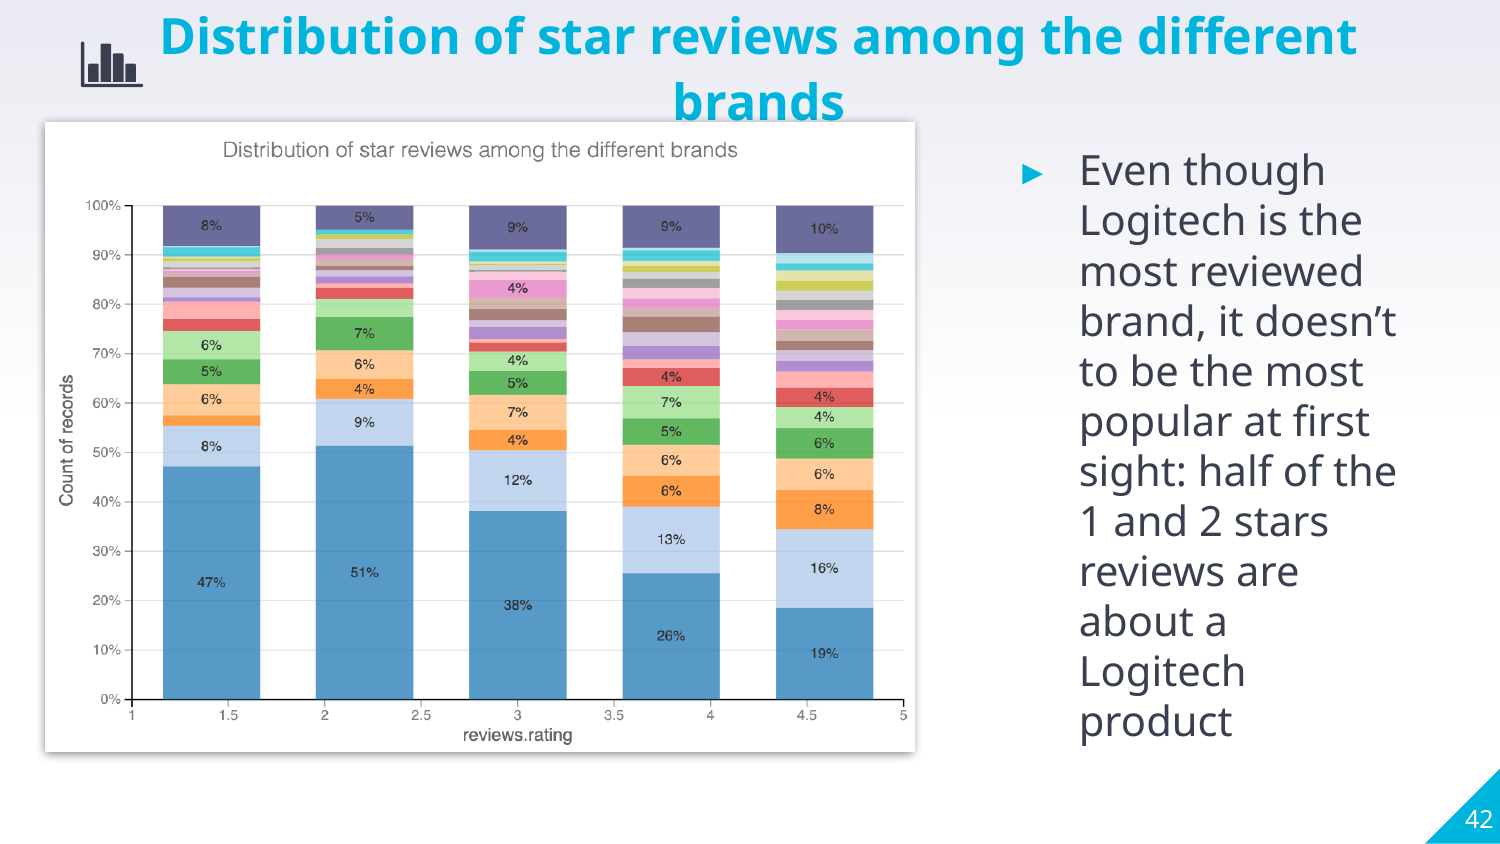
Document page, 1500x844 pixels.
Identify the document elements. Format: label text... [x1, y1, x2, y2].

picture [45, 121, 915, 753]
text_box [80, 41, 144, 88]
slide_number ‹#› [1418, 760, 1494, 838]
text_box Even though Logitech is the most reviewed brand, it doesn’t to be the most popular at first sight: half of the 1 and 2 stars reviews are about a Logitech product [988, 298, 1419, 590]
subtitle Distribution of star reviews among the different brands [99, 6, 1419, 123]
